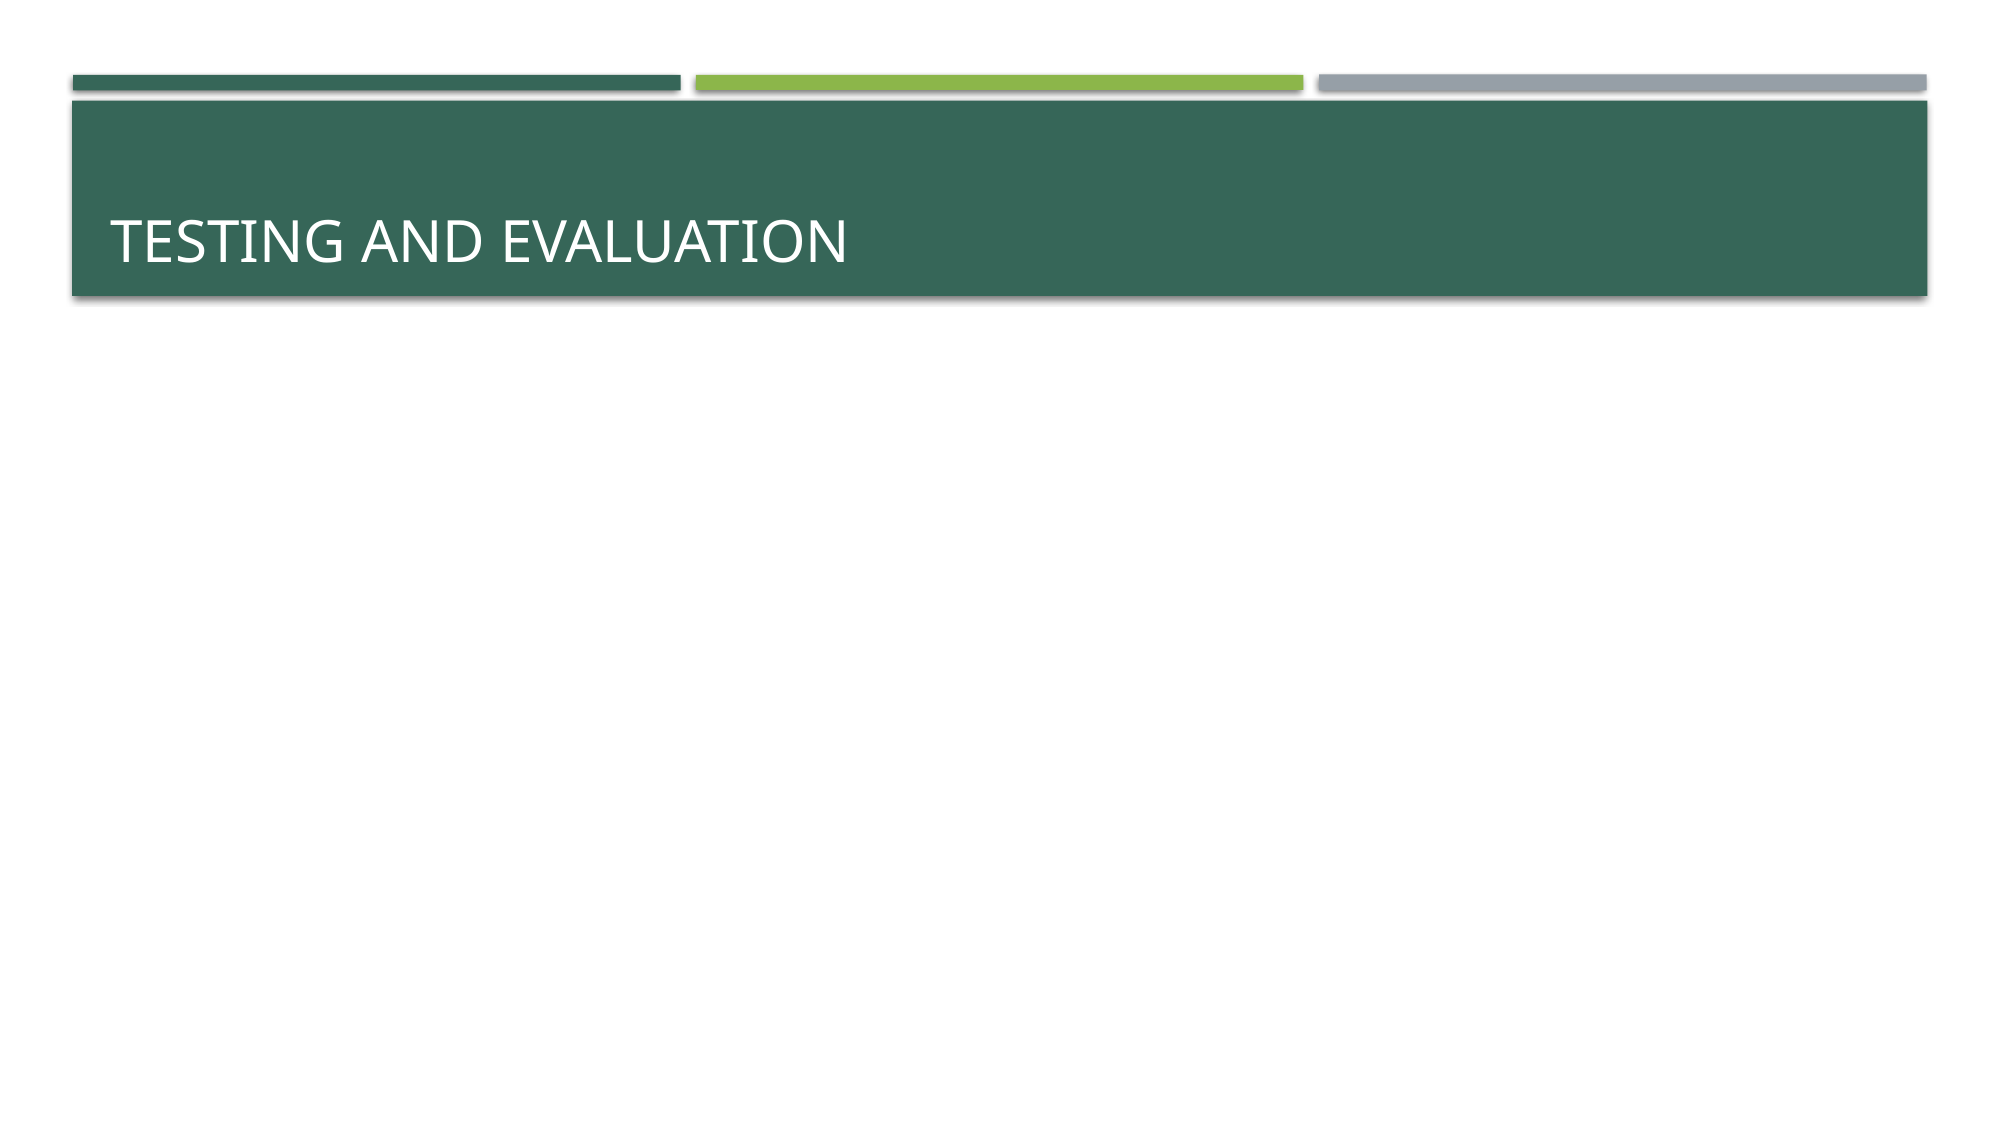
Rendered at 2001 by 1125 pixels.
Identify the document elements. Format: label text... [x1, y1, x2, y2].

title Testing and Evaluation [95, 115, 1905, 282]
